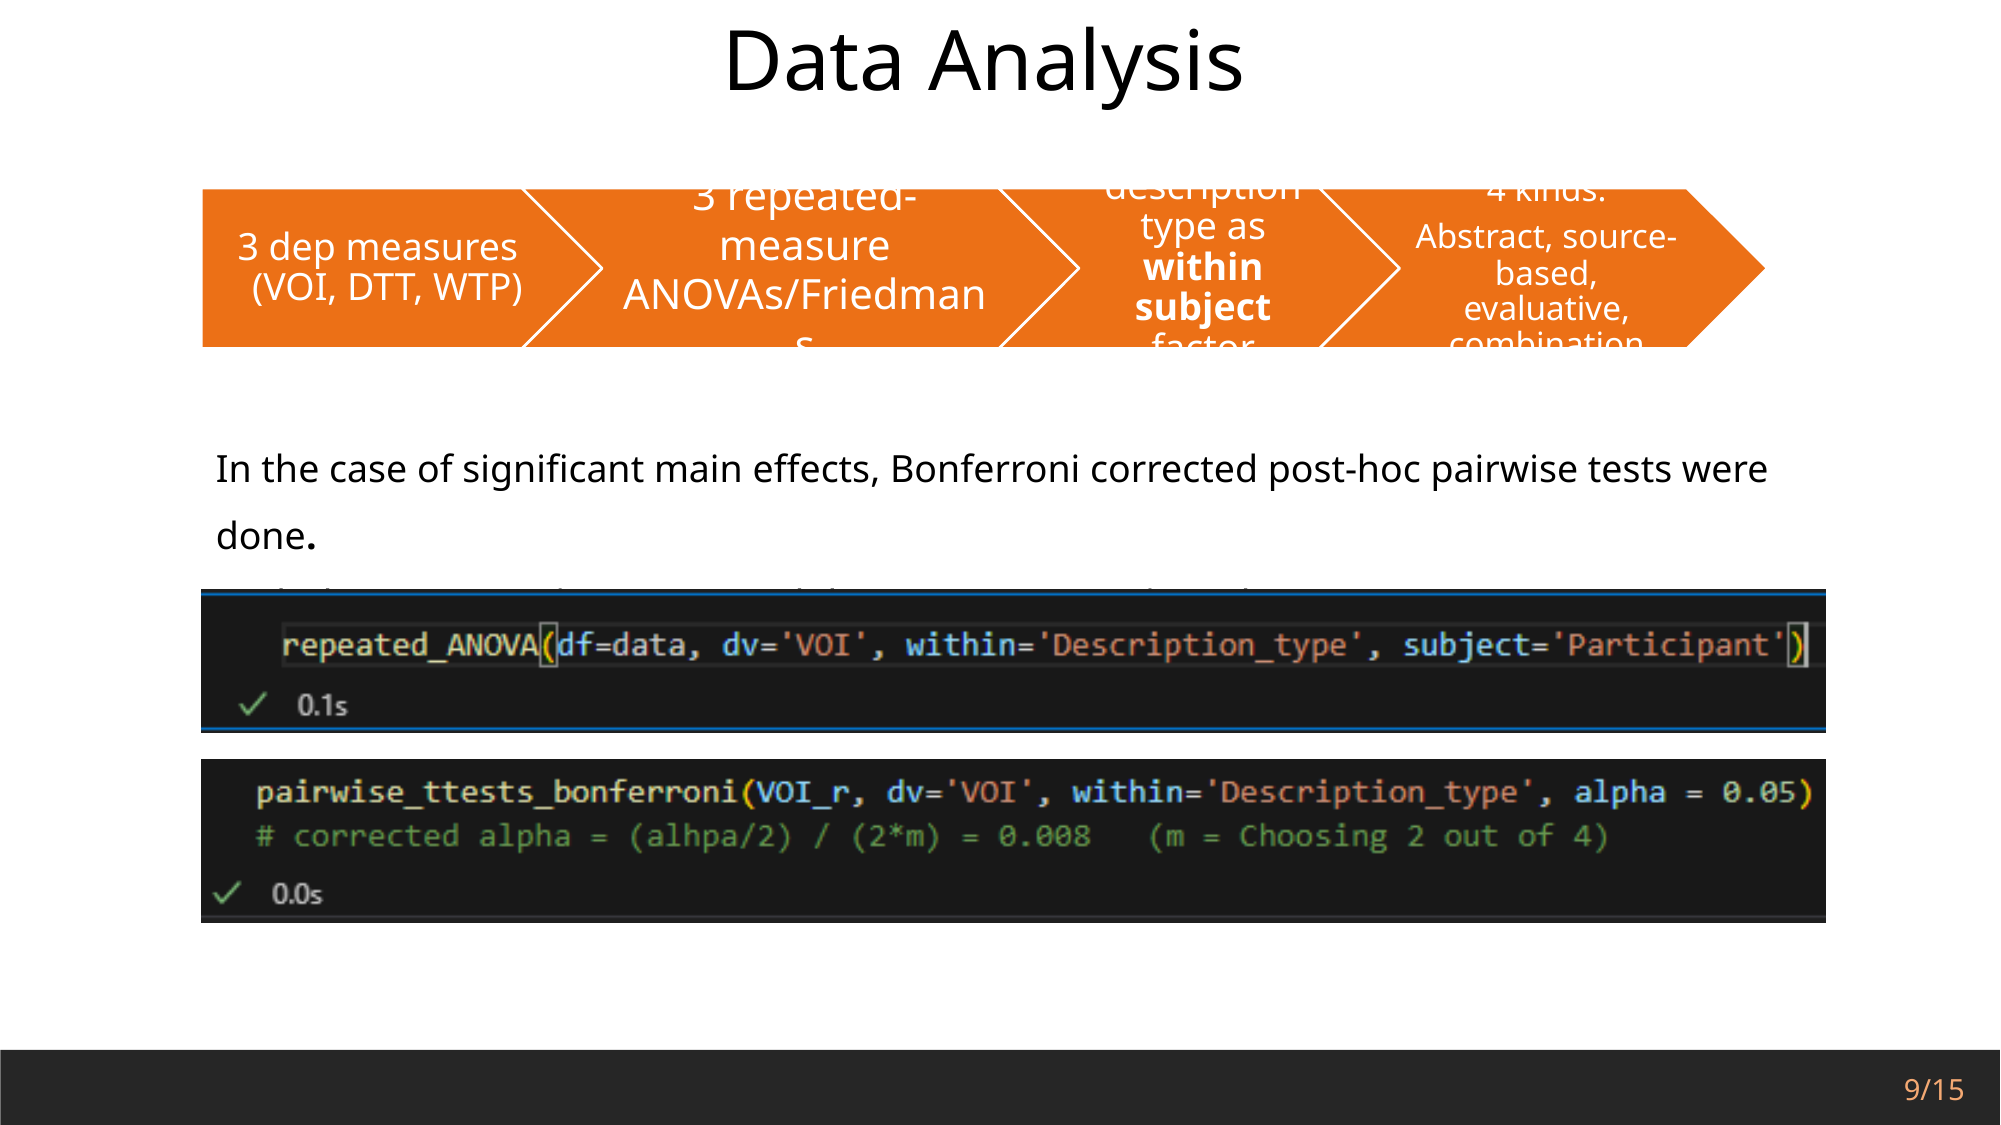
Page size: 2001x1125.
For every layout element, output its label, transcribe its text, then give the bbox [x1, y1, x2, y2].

text_box In the case of signiﬁcant main effects, Bonferroni corrected post-hoc pairwise tests were done. Both the Parametric (t-tests) and the non-parametric (Wilcox pairwise tests). [201, 415, 1872, 633]
picture [200, 588, 1827, 734]
picture [200, 759, 1827, 923]
text_box Data Analysis [434, 0, 1534, 111]
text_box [200, 115, 1768, 421]
text_box 9/15 [1889, 1064, 1981, 1115]
